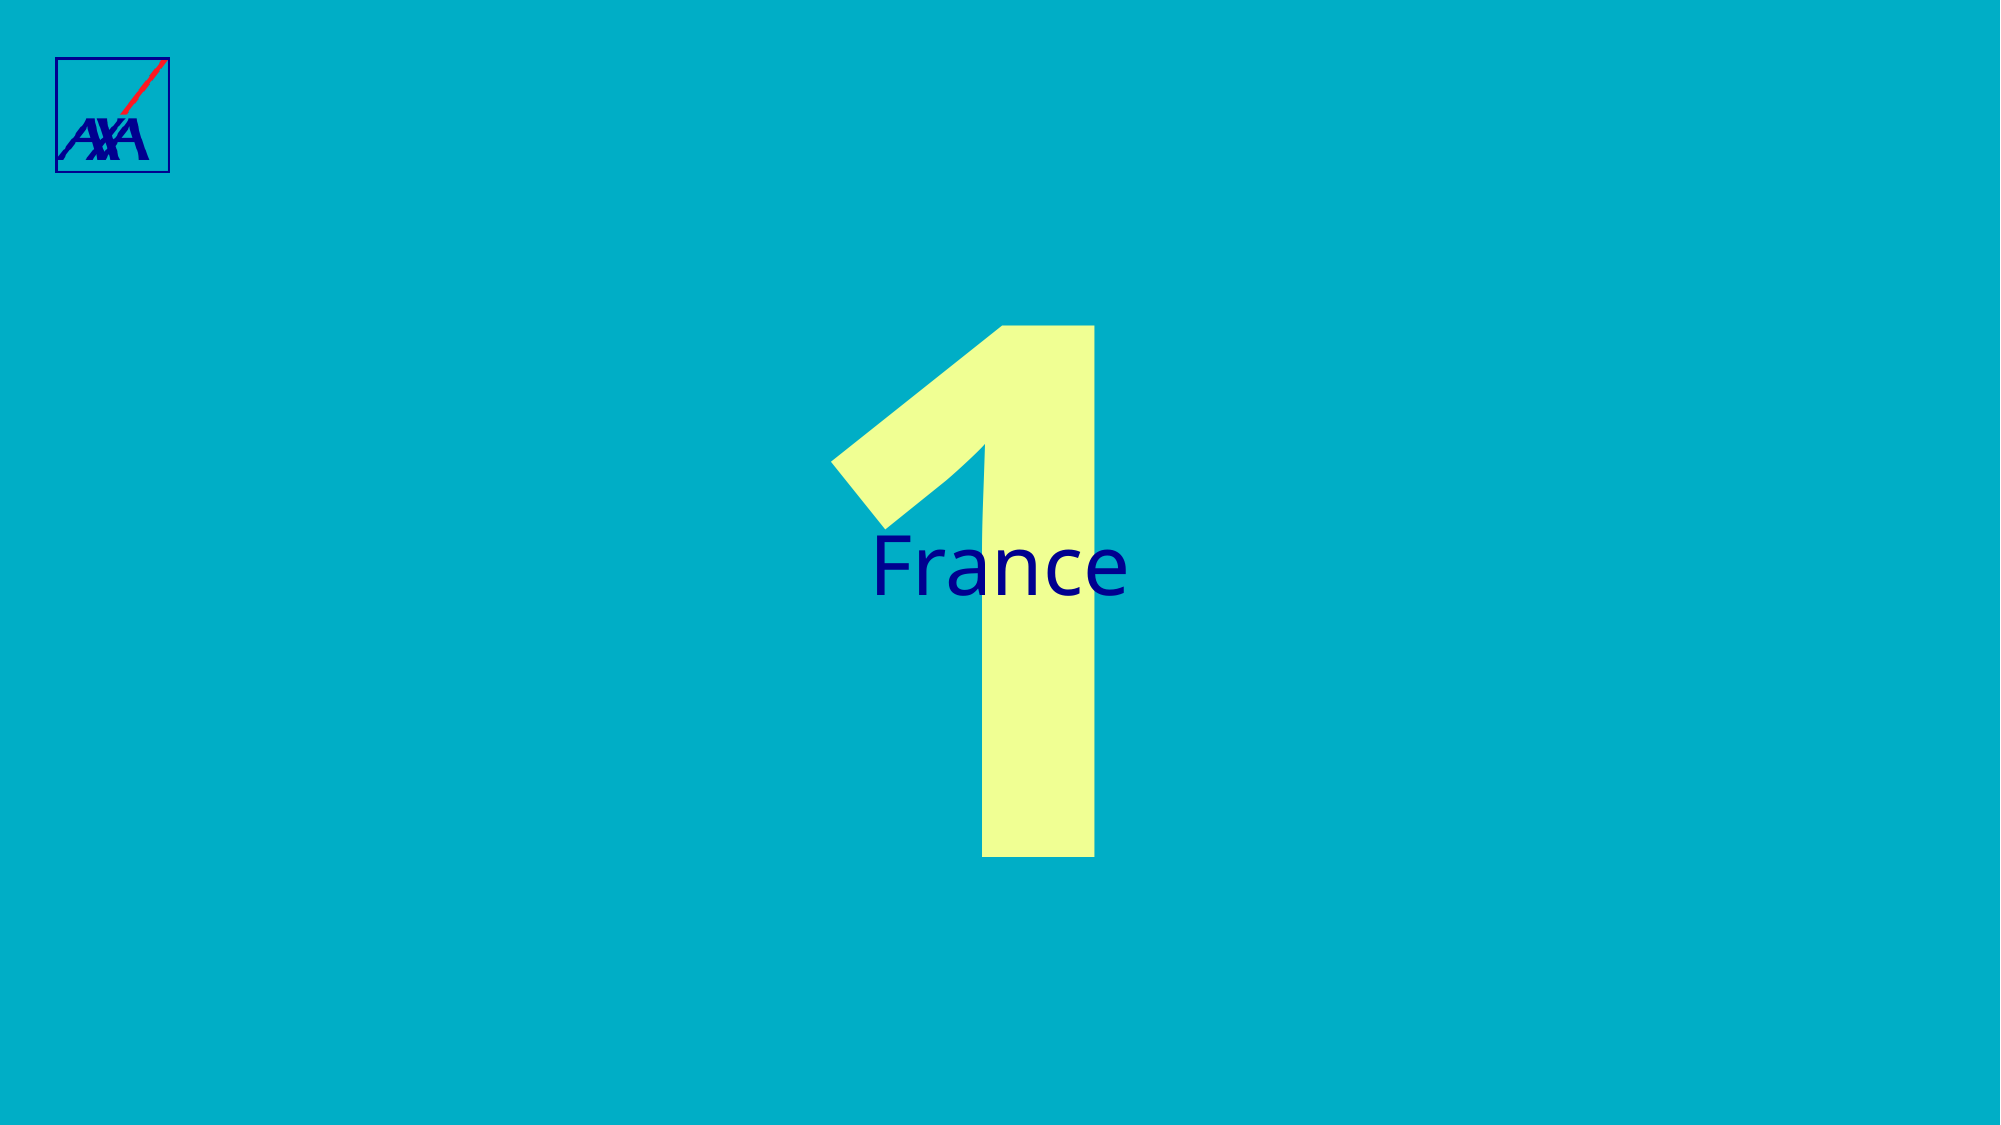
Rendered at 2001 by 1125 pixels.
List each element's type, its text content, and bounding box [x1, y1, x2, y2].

list 1 [579, 631, 1421, 983]
list 1 [579, 135, 1421, 494]
list France [0, 494, 2000, 631]
picture [55, 57, 170, 173]
